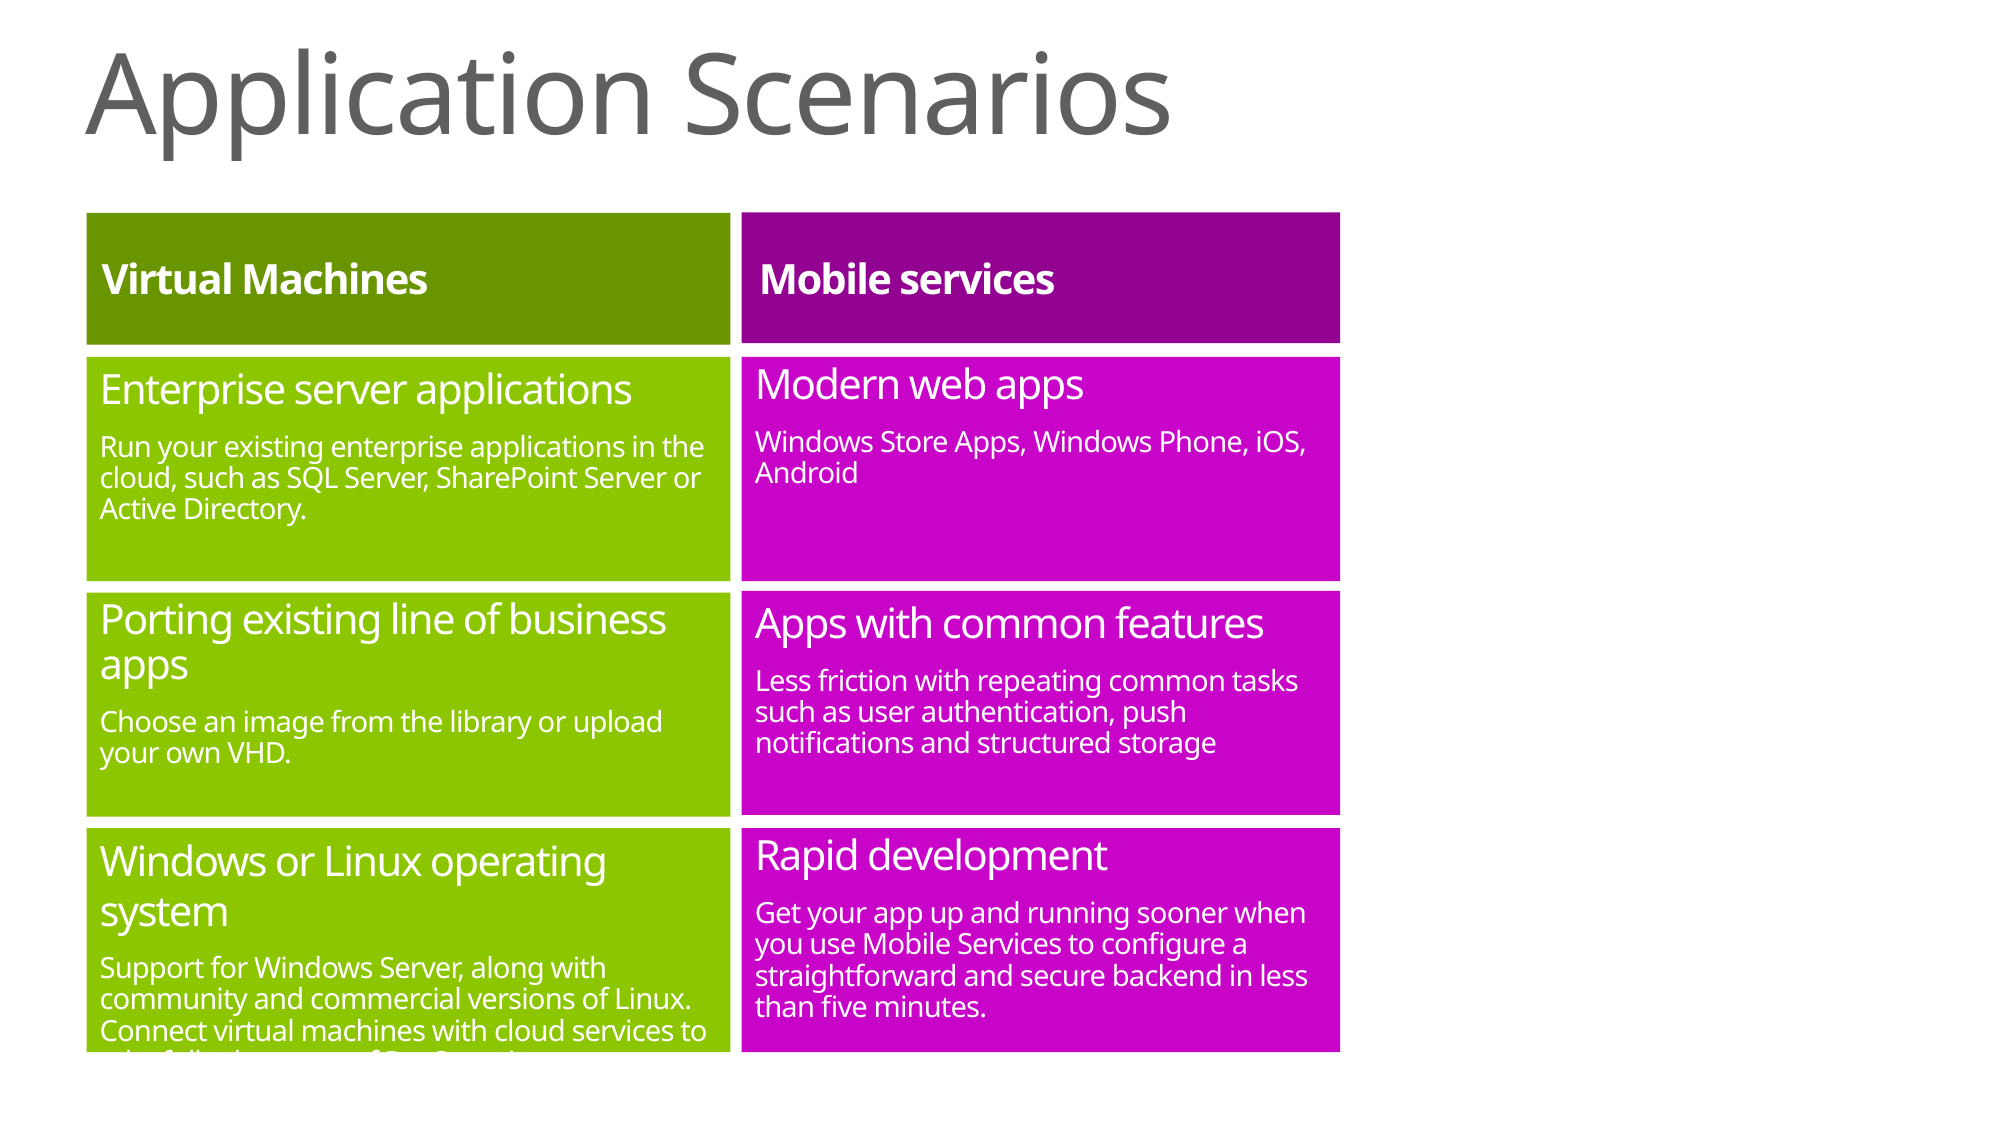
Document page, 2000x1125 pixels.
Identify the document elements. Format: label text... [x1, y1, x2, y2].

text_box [741, 212, 1341, 1053]
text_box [84, 212, 741, 1053]
title Application Scenarios [85, 37, 1914, 162]
